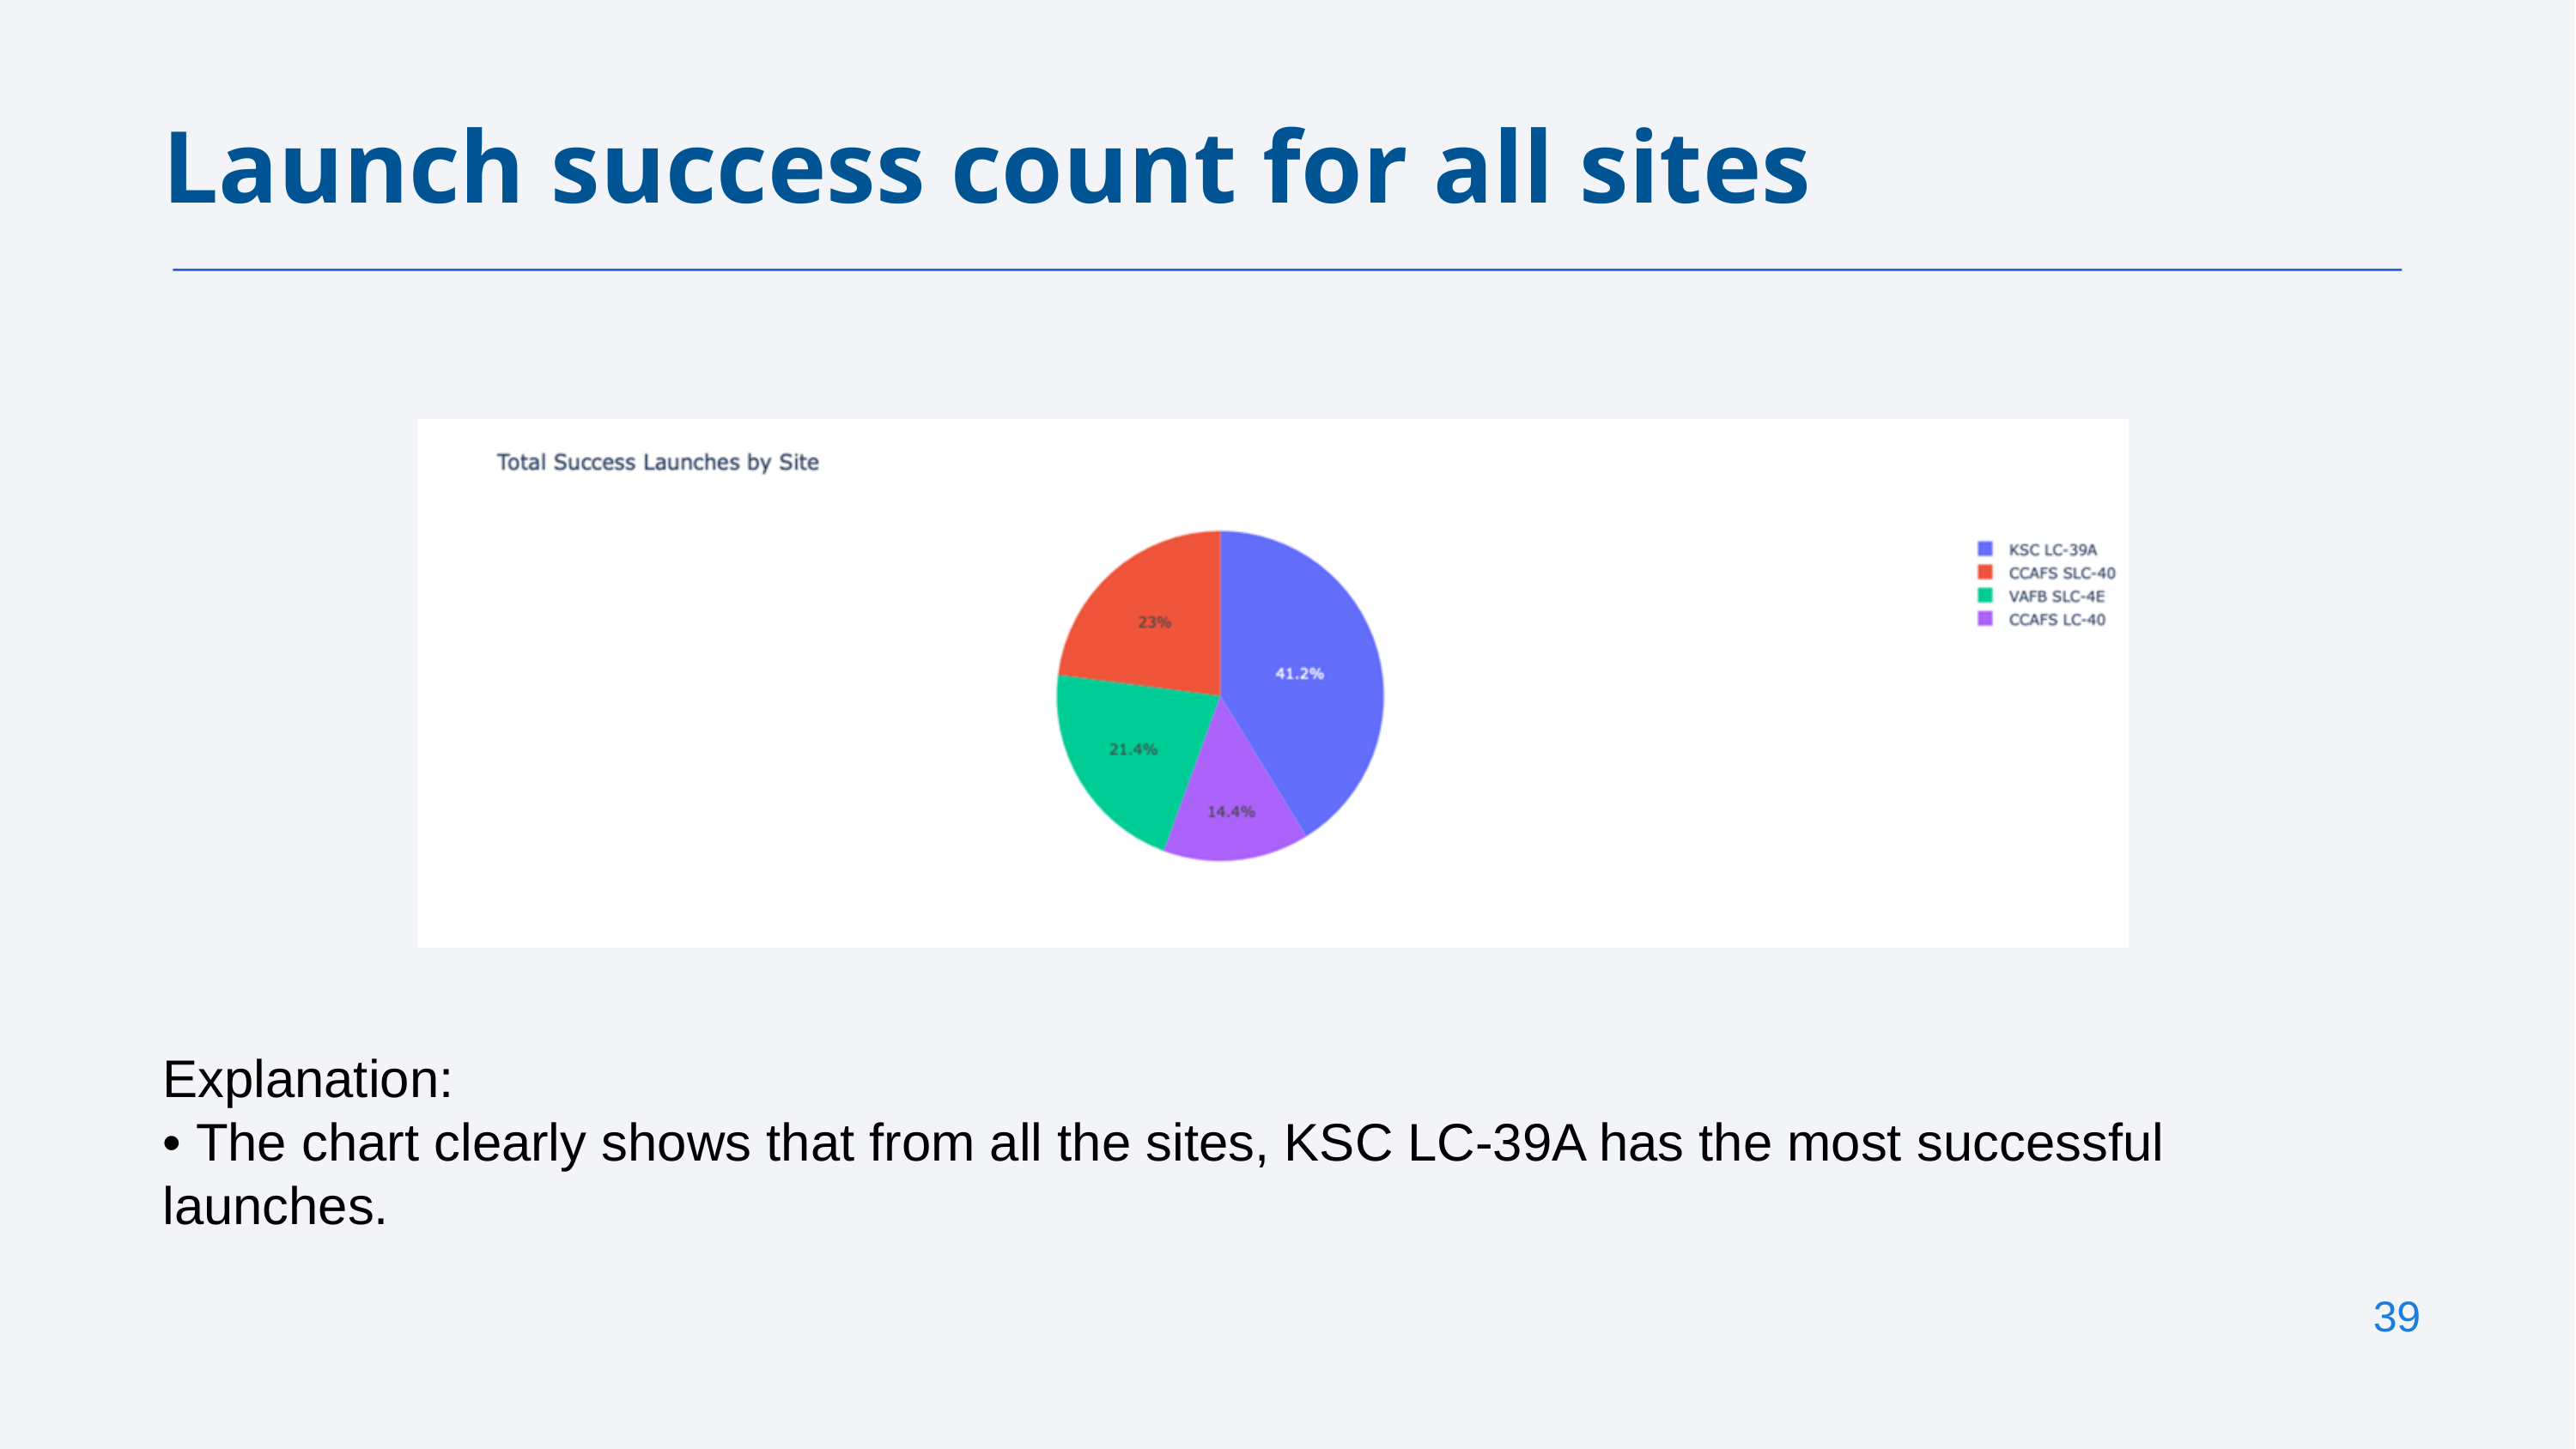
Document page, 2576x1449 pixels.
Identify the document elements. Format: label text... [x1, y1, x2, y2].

text_box Explanation: • The chart clearly shows that from all the sites, KSC LC-39A has the most successful launches. [162, 1044, 2385, 1235]
text_box [418, 419, 2129, 948]
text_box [1841, 1272, 2421, 1358]
text_box [0, 0, 2576, 1449]
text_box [162, 113, 2385, 230]
